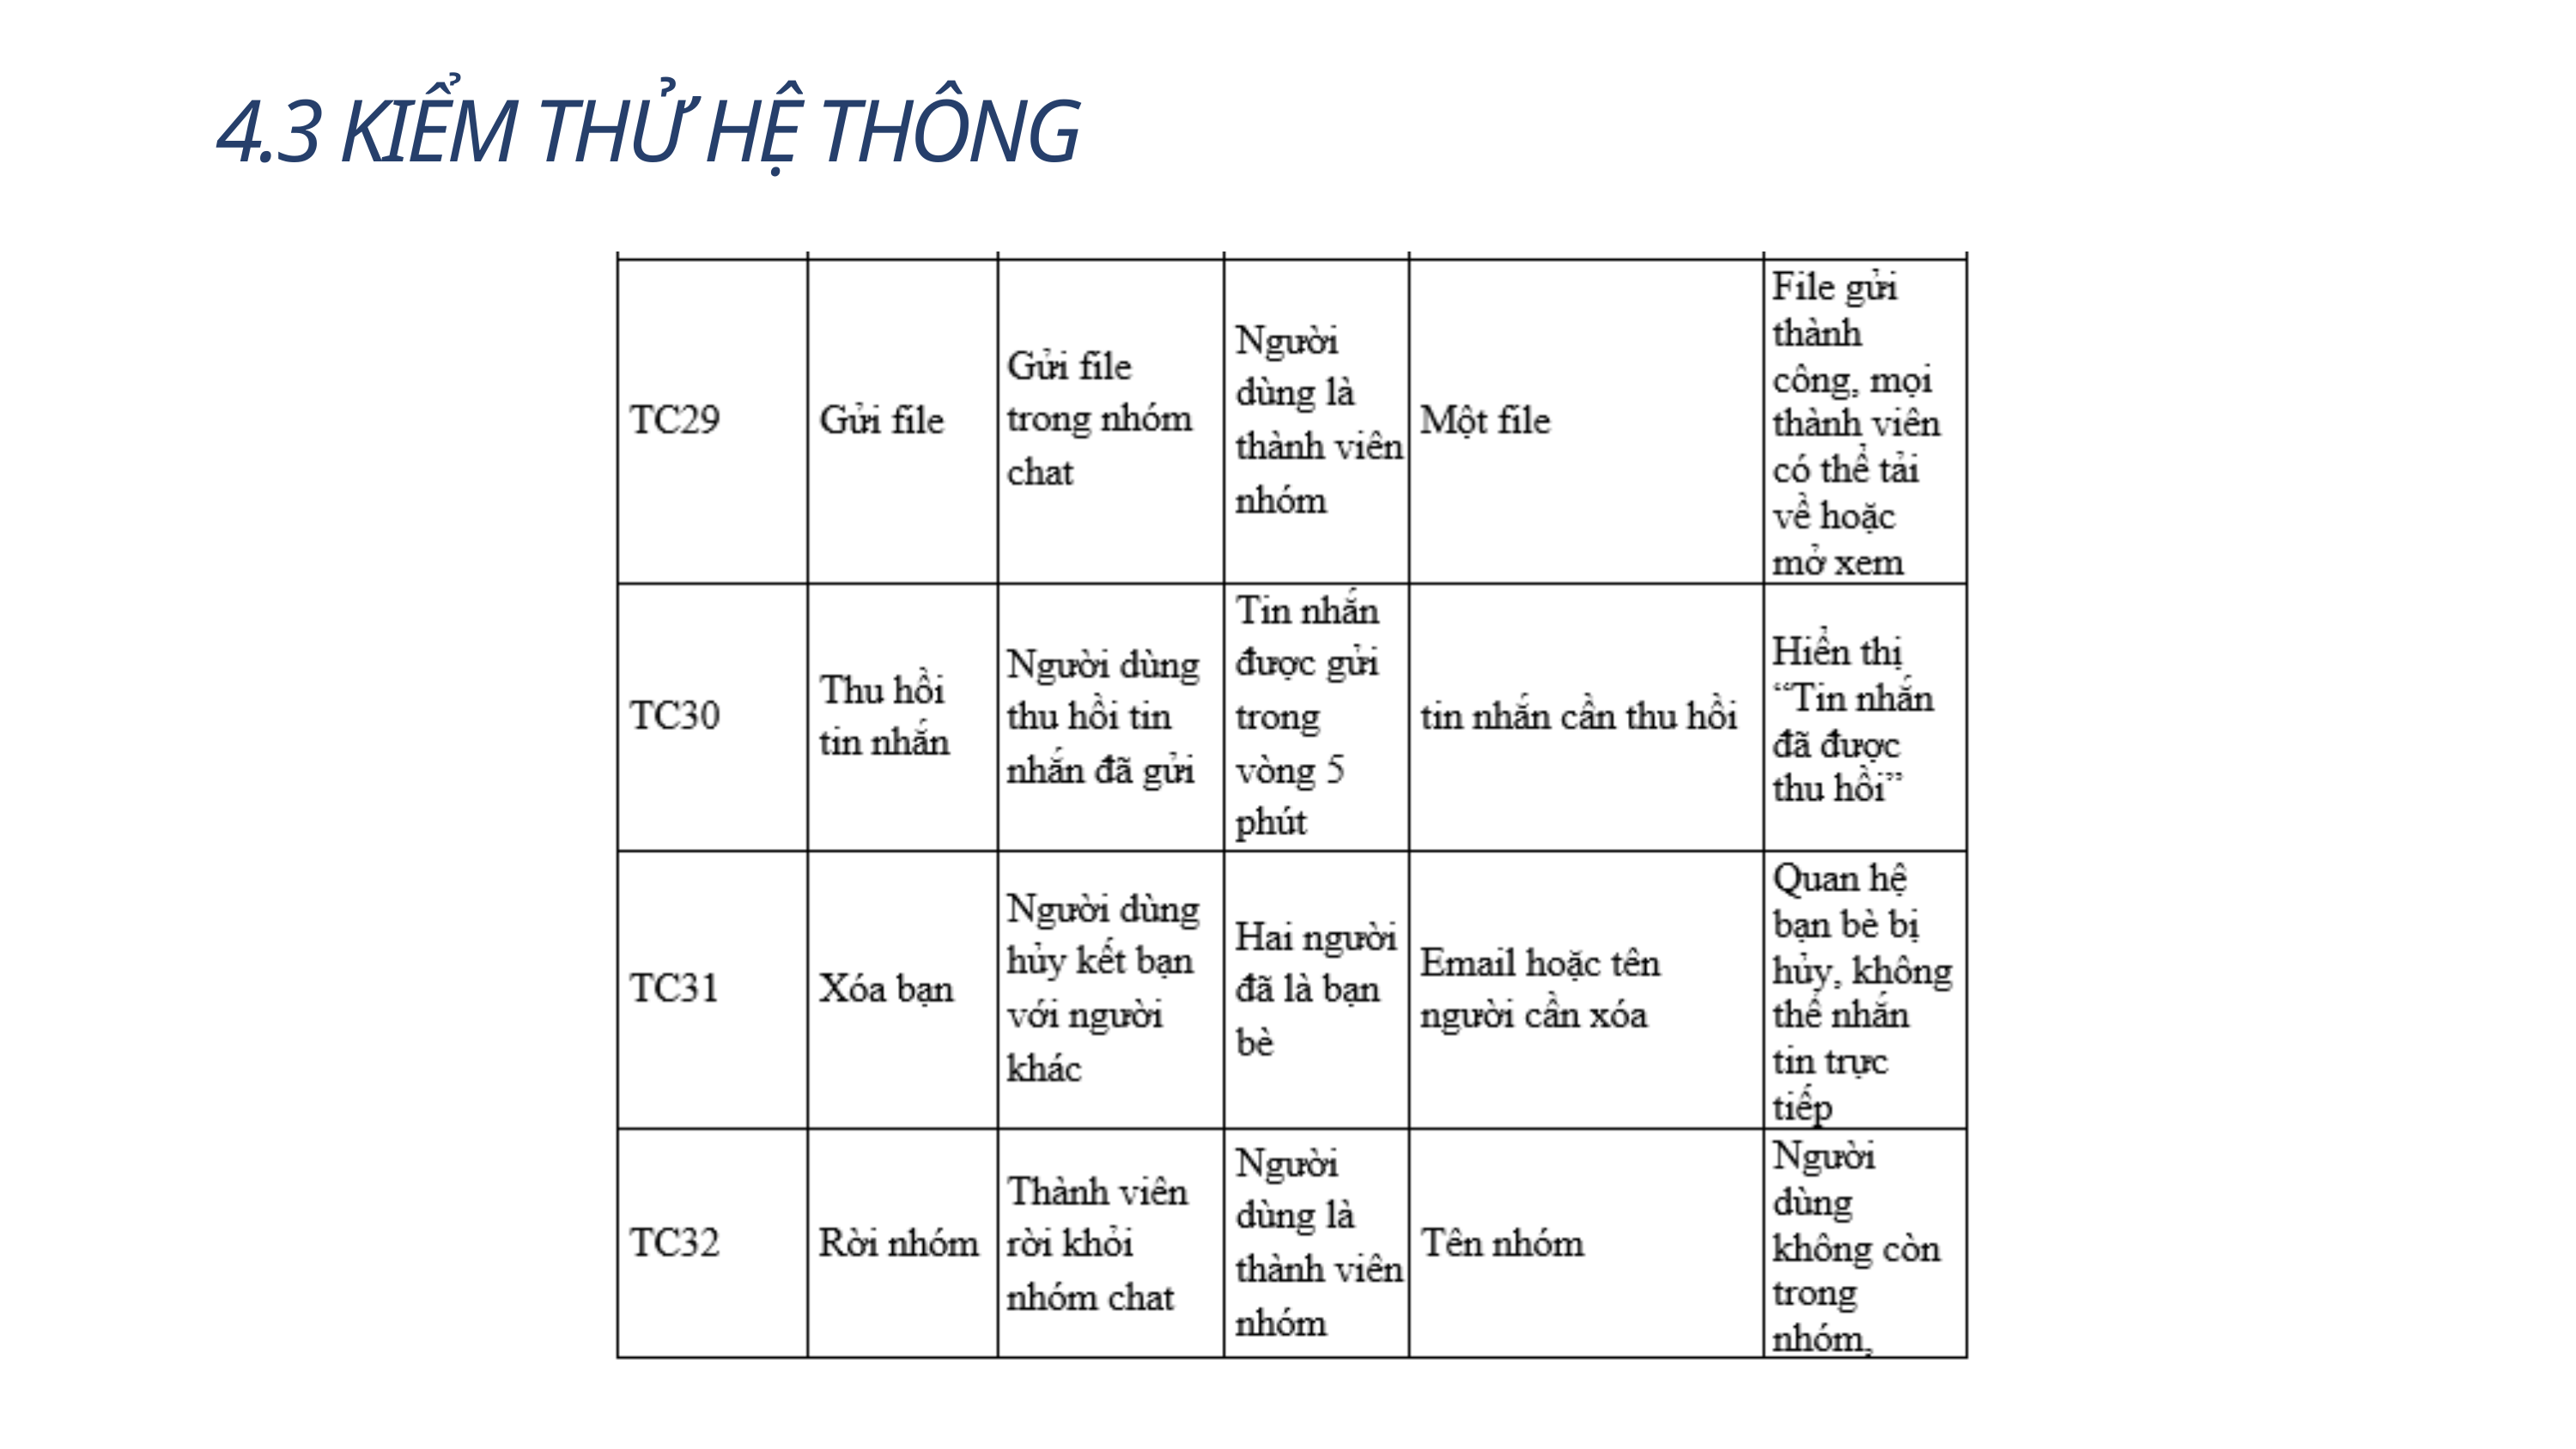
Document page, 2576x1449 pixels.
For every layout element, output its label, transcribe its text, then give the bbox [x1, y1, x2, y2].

picture [557, 252, 2019, 1378]
text_box 4.3 KIỂM THỬ HỆ THÔNG [0, 112, 1728, 179]
